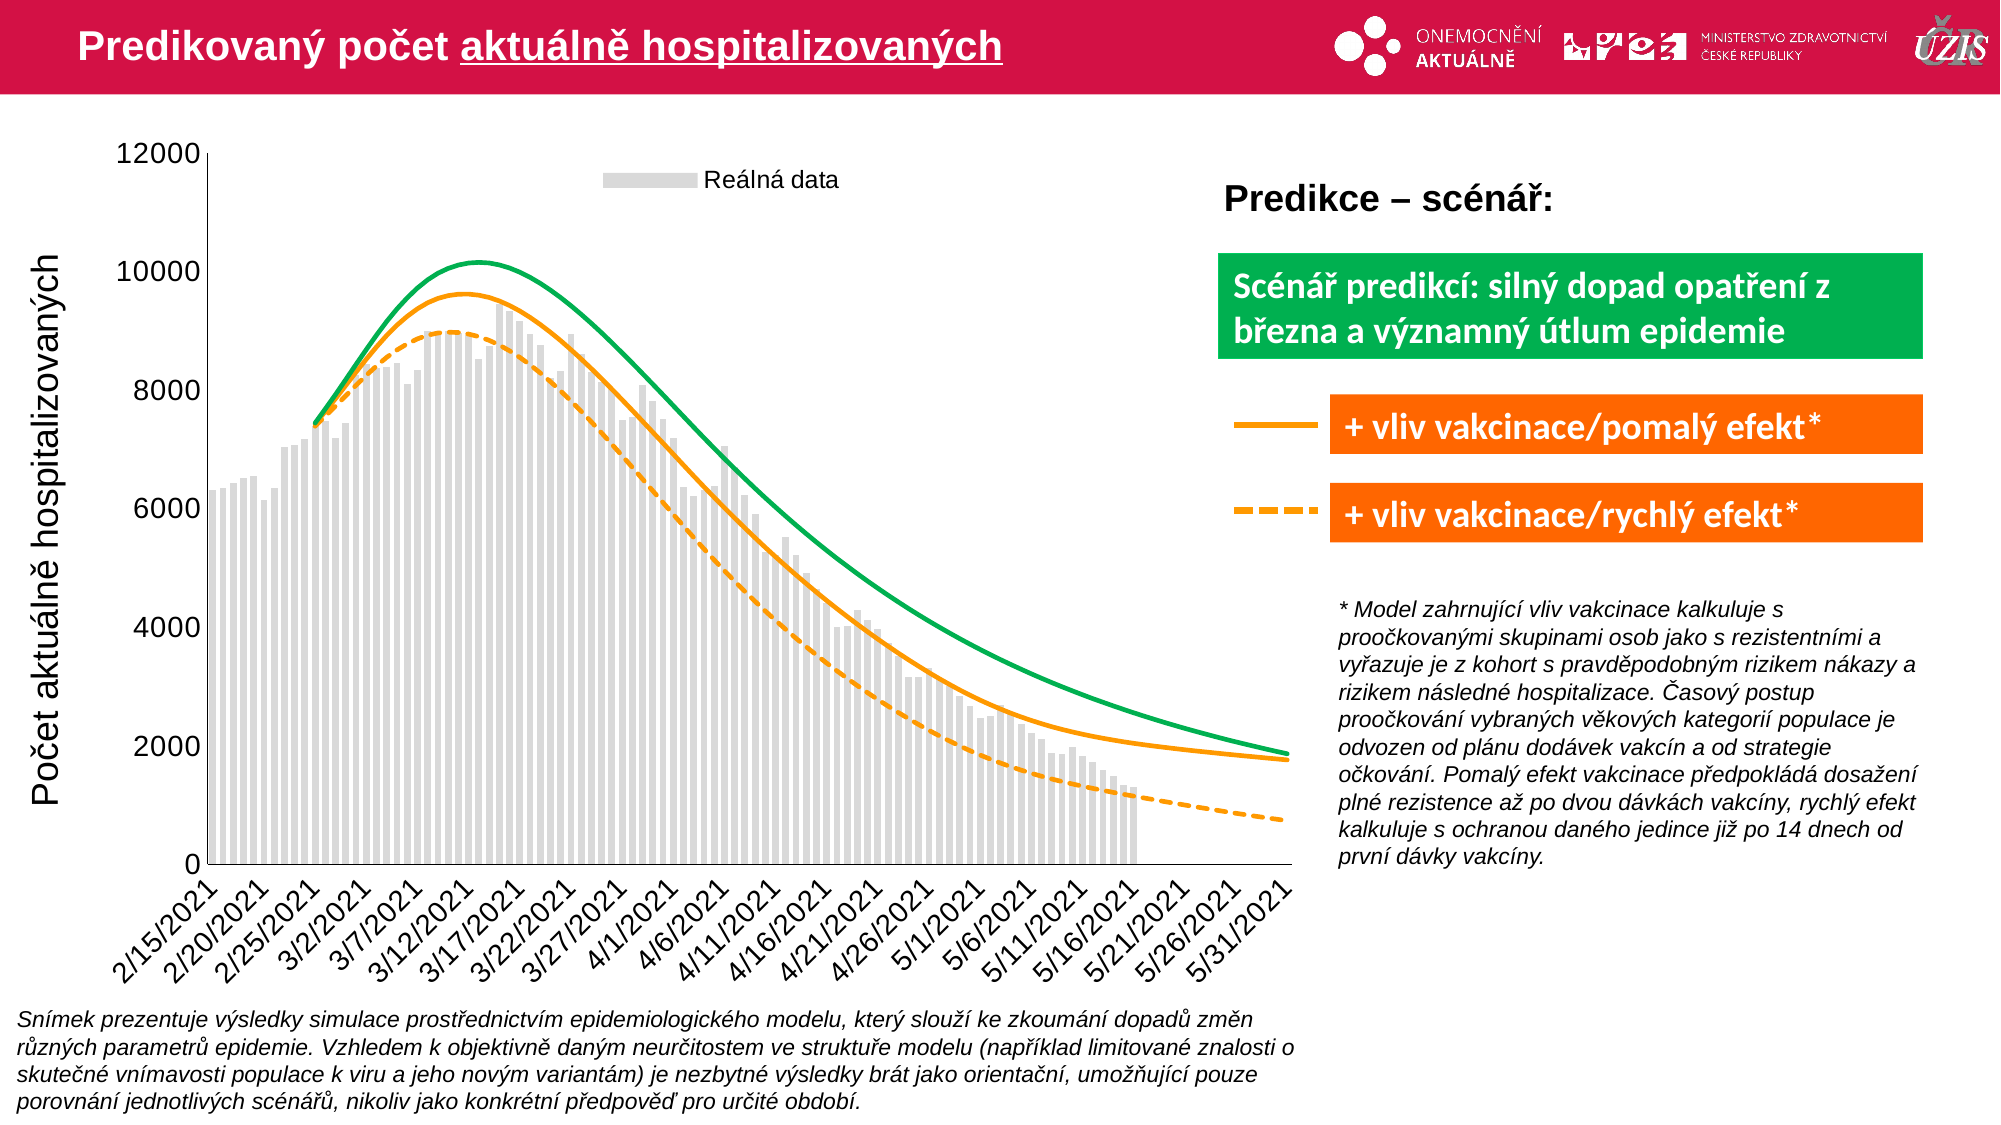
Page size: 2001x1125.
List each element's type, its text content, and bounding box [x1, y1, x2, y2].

picture [1595, 31, 1888, 60]
text_box Scénář predikcí: silný dopad opatření z března a významný útlum epidemie [1324, 253, 1923, 359]
text_box + vliv vakcinace/rychlý efekt* [1330, 482, 1923, 543]
chart [79, 118, 1324, 1008]
picture [1915, 15, 1989, 66]
title Predikovaný počet aktuálně hospitalizovaných [62, 0, 1595, 95]
text_box Počet aktuálně hospitalizovaných [12, 239, 73, 822]
text_box Snímek prezentuje výsledky simulace prostřednictvím epidemiologického modelu, který slouží ke zkoumání dopadů změn různých parametrů epidemie. Vzhledem k objektivně daným neurčitostem ve struktuře modelu (například limitované znalosti o skutečné vnímavosti populace k viru a jeho novým variantám) je nezbytné výsledky brát jako orientační, umožňující pouze porovnání jednotlivých scénářů, nikoliv jako konkrétní předpověď pro určité období. [2, 997, 1345, 1122]
text_box * Model zahrnující vliv vakcinace kalkuluje s proočkovanými skupinami osob jako s rezistentními a vyřazuje je z kohort s pravděpodobným rizikem nákazy a rizikem následné hospitalizace. Časový postup proočkování vybraných věkových kategorií populace je odvozen od plánu dodávek vakcín a od strategie očkování. Pomalý efekt vakcinace předpokládá dosažení plné rezistence až po dvou dávkách vakcíny, rychlý efekt kalkuluje s ochranou daného jedince již po 14 dnech od první dávky vakcíny. [1324, 587, 1948, 877]
text_box Predikce – scénář: [1324, 166, 1570, 227]
text_box + vliv vakcinace/pomalý efekt* [1330, 394, 1923, 454]
